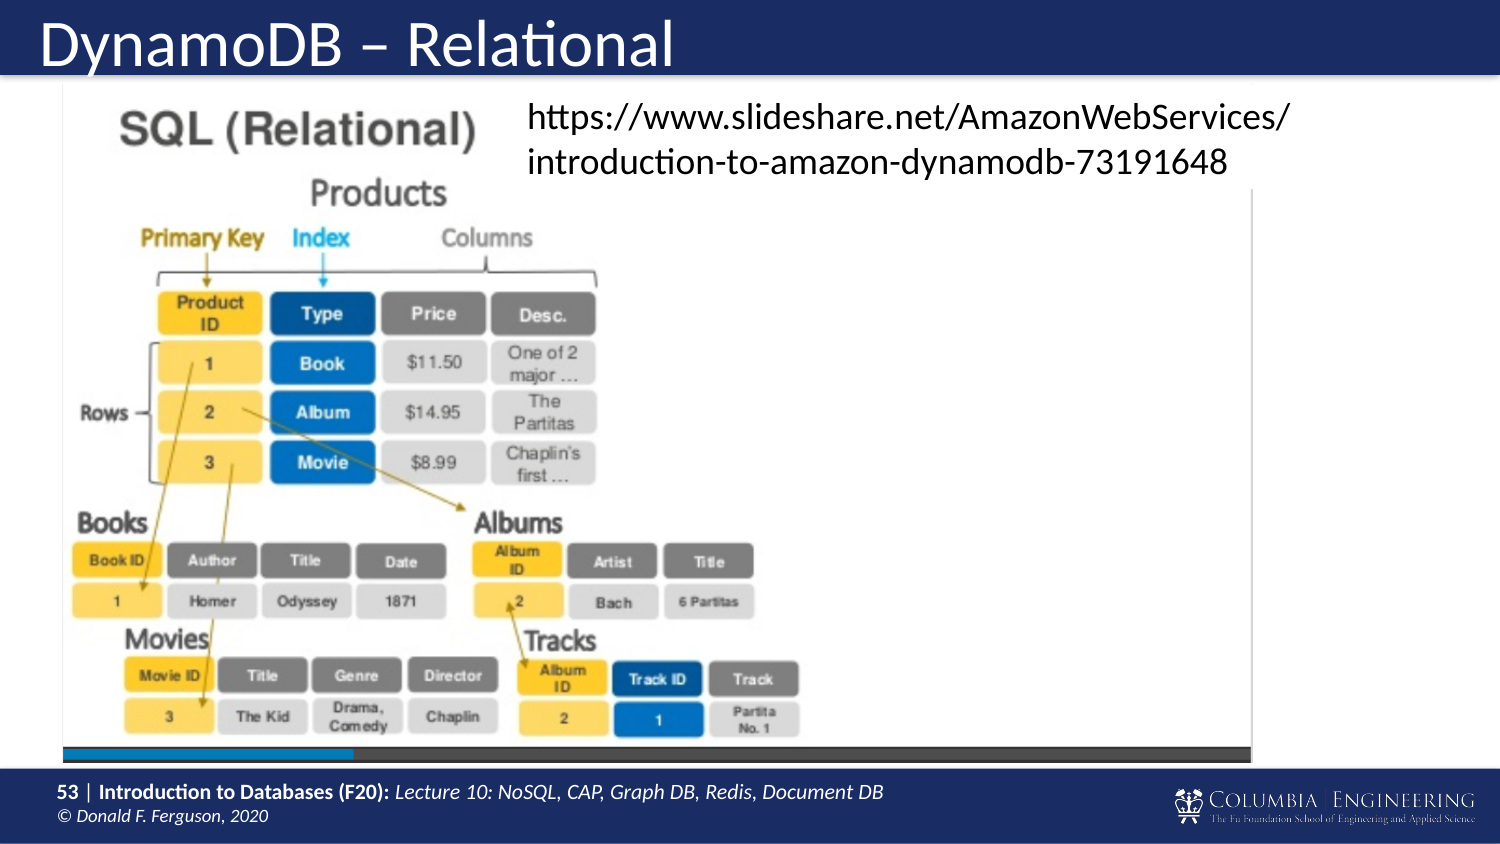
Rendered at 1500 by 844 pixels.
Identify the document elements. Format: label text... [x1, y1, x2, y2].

picture [62, 84, 1253, 764]
list DynamoDB – Relational [24, 0, 1463, 63]
text_box https://www.slideshare.net/AmazonWebServices/introduction-to-amazon-dynamodb-73191648 [1254, 84, 1413, 190]
